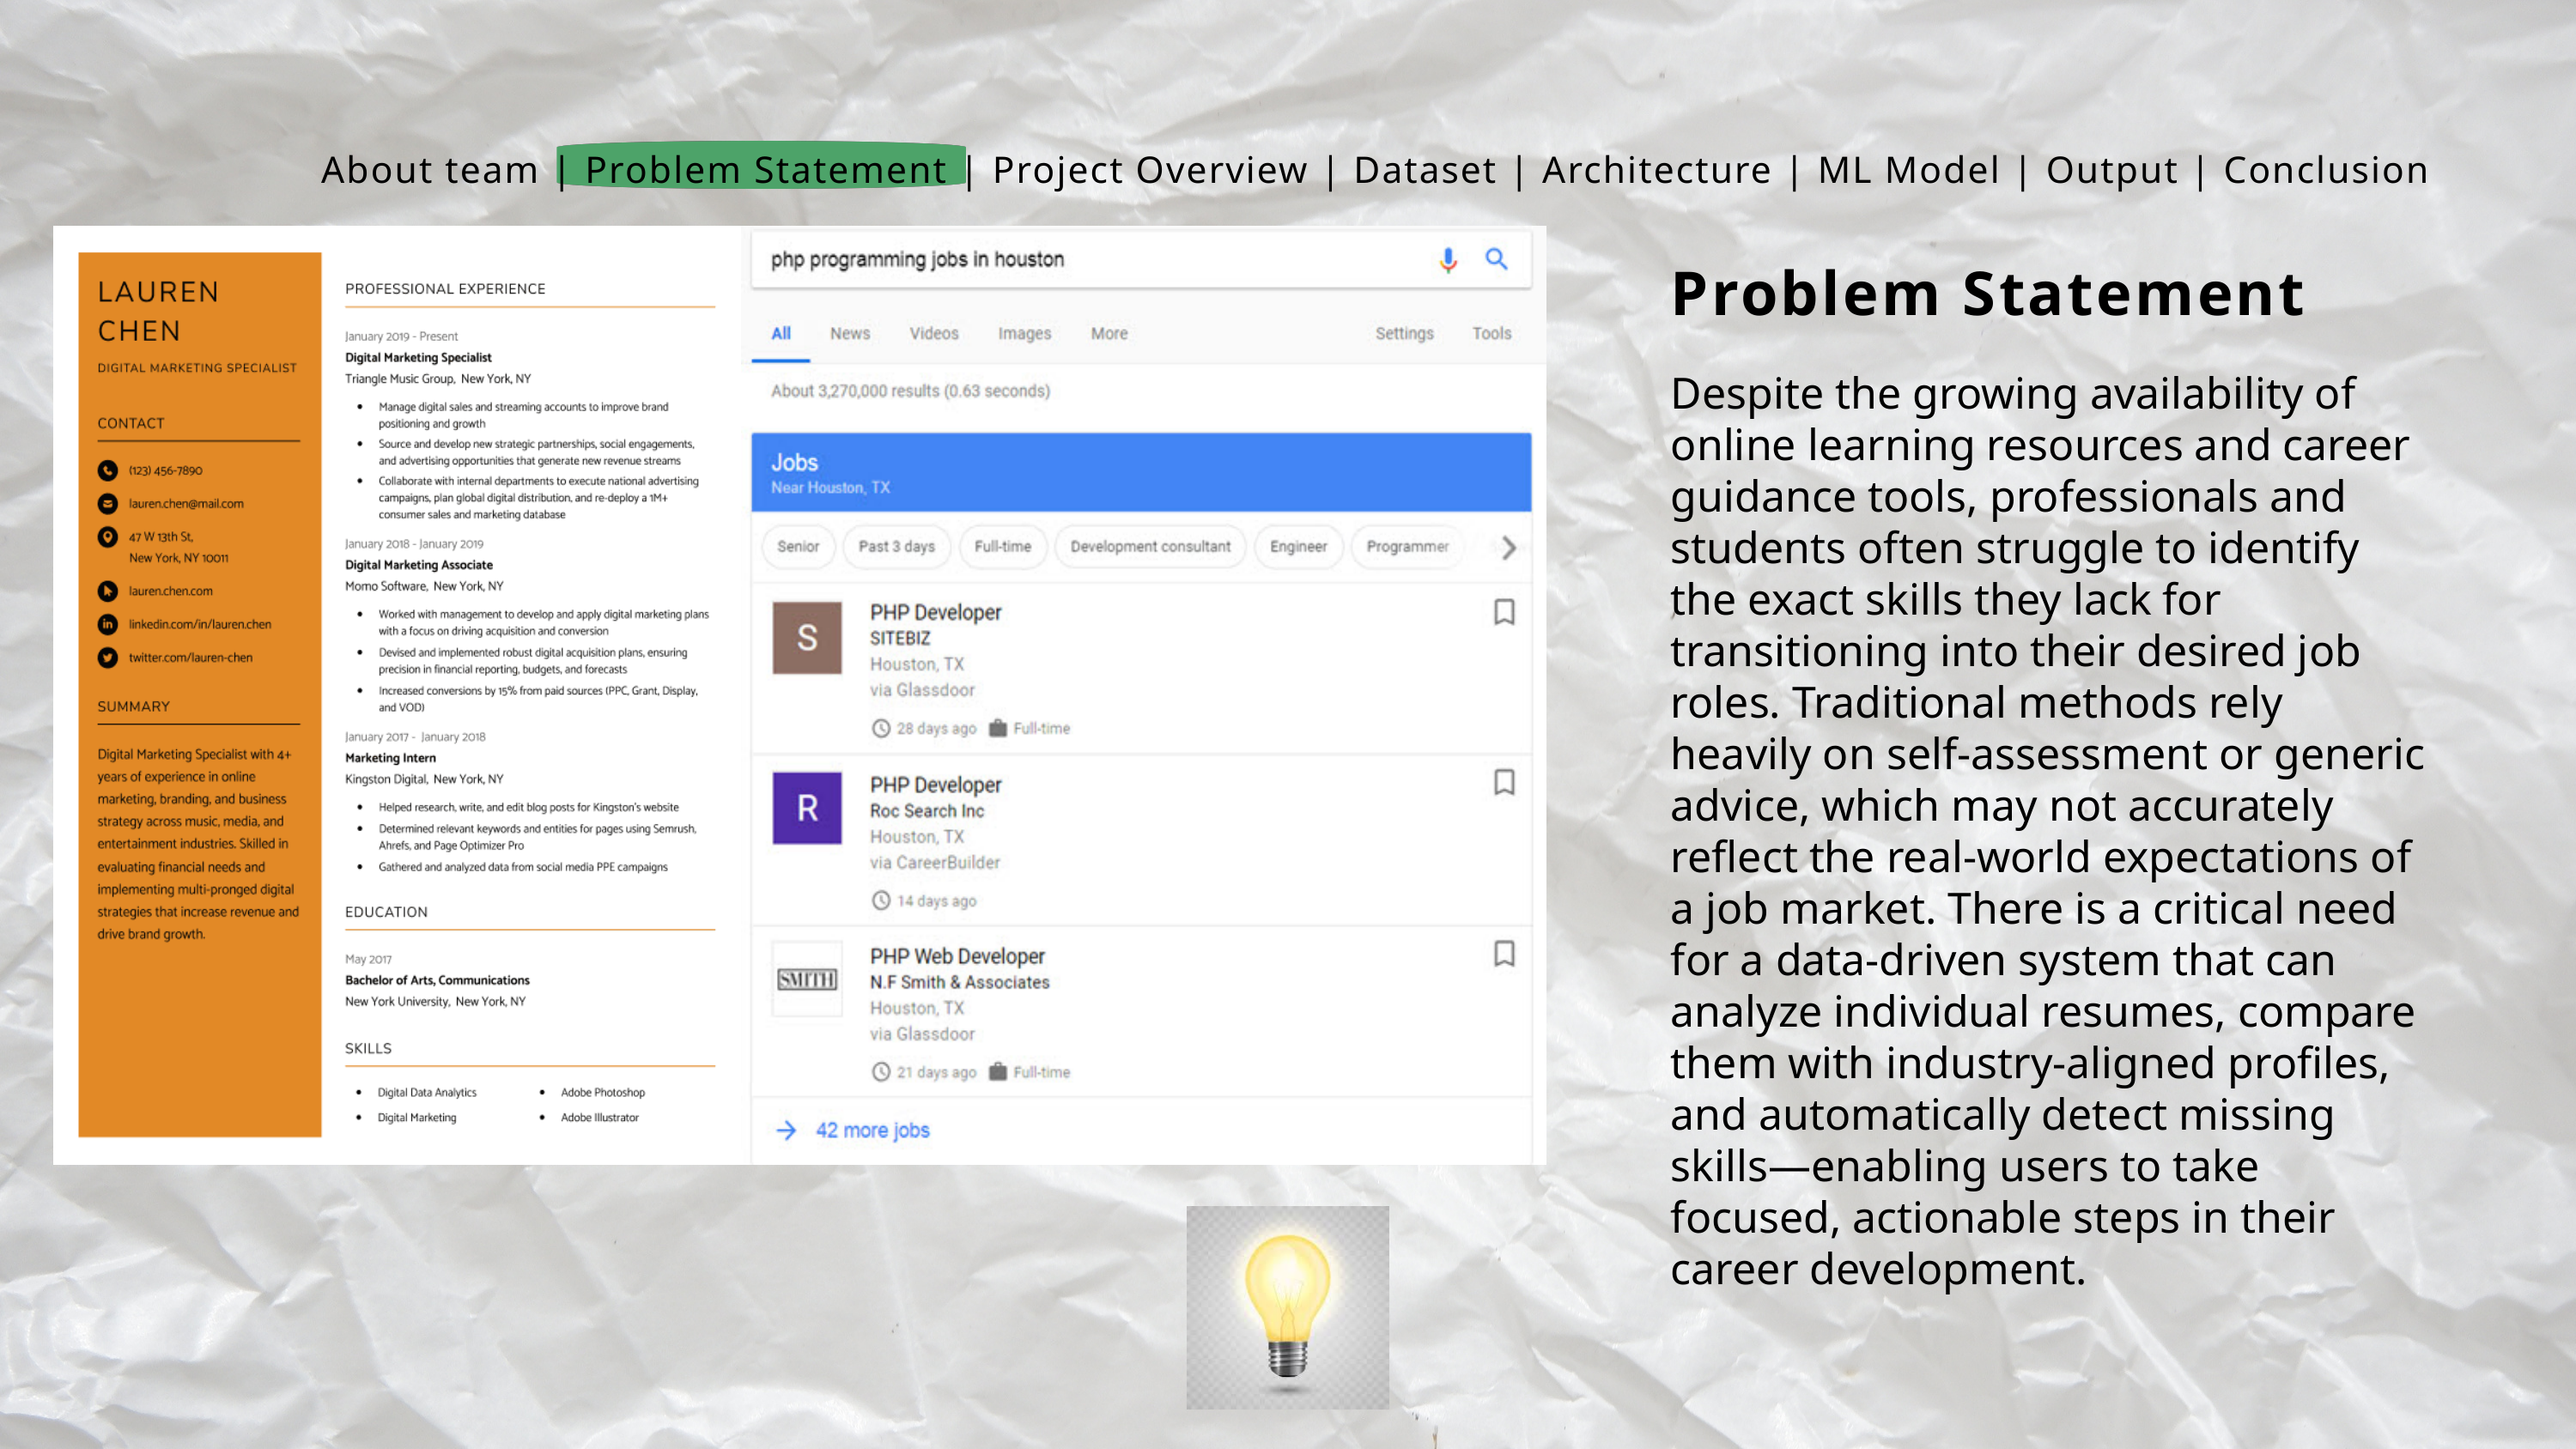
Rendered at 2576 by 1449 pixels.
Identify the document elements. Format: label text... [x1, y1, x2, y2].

text_box Despite the growing availability of online learning resources and career guidance tools, professionals and students often struggle to identify the exact skills they lack for transitioning into their desired job roles. Traditional methods rely heavily on self-assessment or generic advice, which may not accurately reflect the real-world expectations of a job market. There is a critical need for a data-driven system that can analyze individual resumes, compare them with industry-aligned profiles, and automatically detect missing skills—enabling users to take focused, actionable steps in their career development. [1670, 366, 2432, 1294]
text_box Problem Statement [1670, 249, 2432, 328]
text_box About team | Problem Statement | Project Overview | Dataset | Architecture | ML Model | Output | Conclusion [144, 142, 2432, 191]
picture [1187, 1206, 1389, 1410]
text_box [0, 0, 2576, 1449]
picture [53, 226, 1546, 1165]
